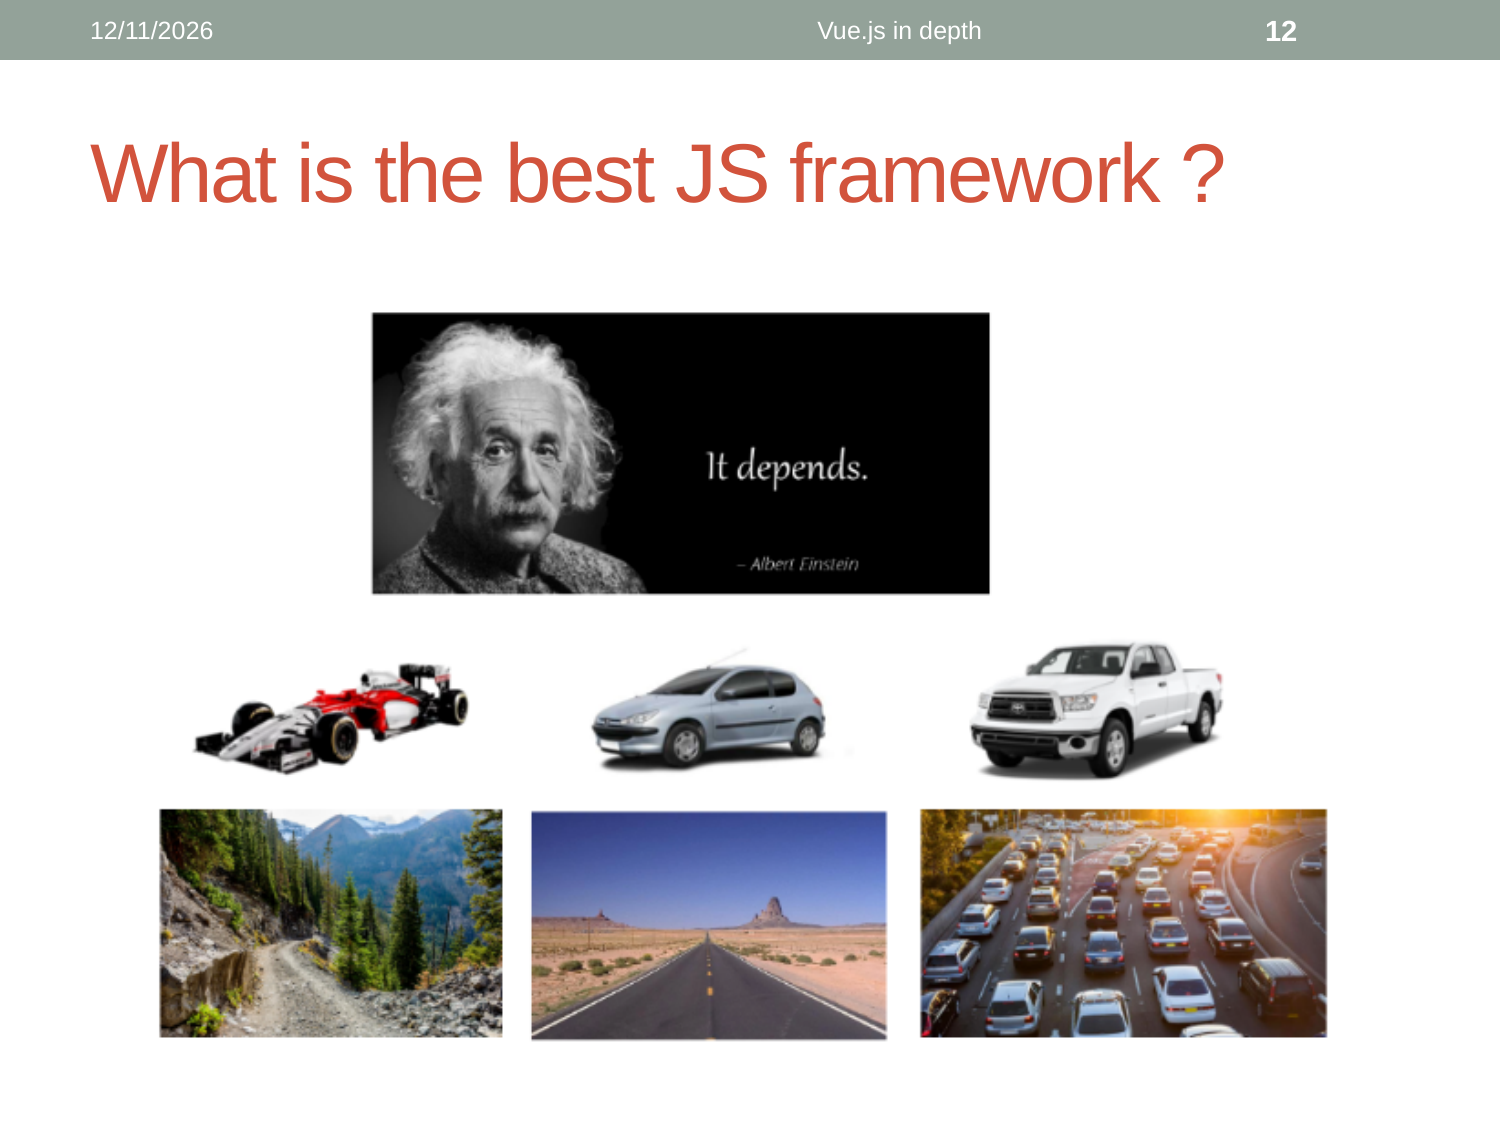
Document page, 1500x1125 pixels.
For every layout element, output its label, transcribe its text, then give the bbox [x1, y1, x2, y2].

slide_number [75, 3, 550, 57]
title What is the best JS framework ? [75, 87, 1425, 250]
footer Vue.js in depth [562, 3, 1238, 57]
slide_number 12 [1250, 3, 1425, 57]
picture [147, 302, 1334, 1047]
